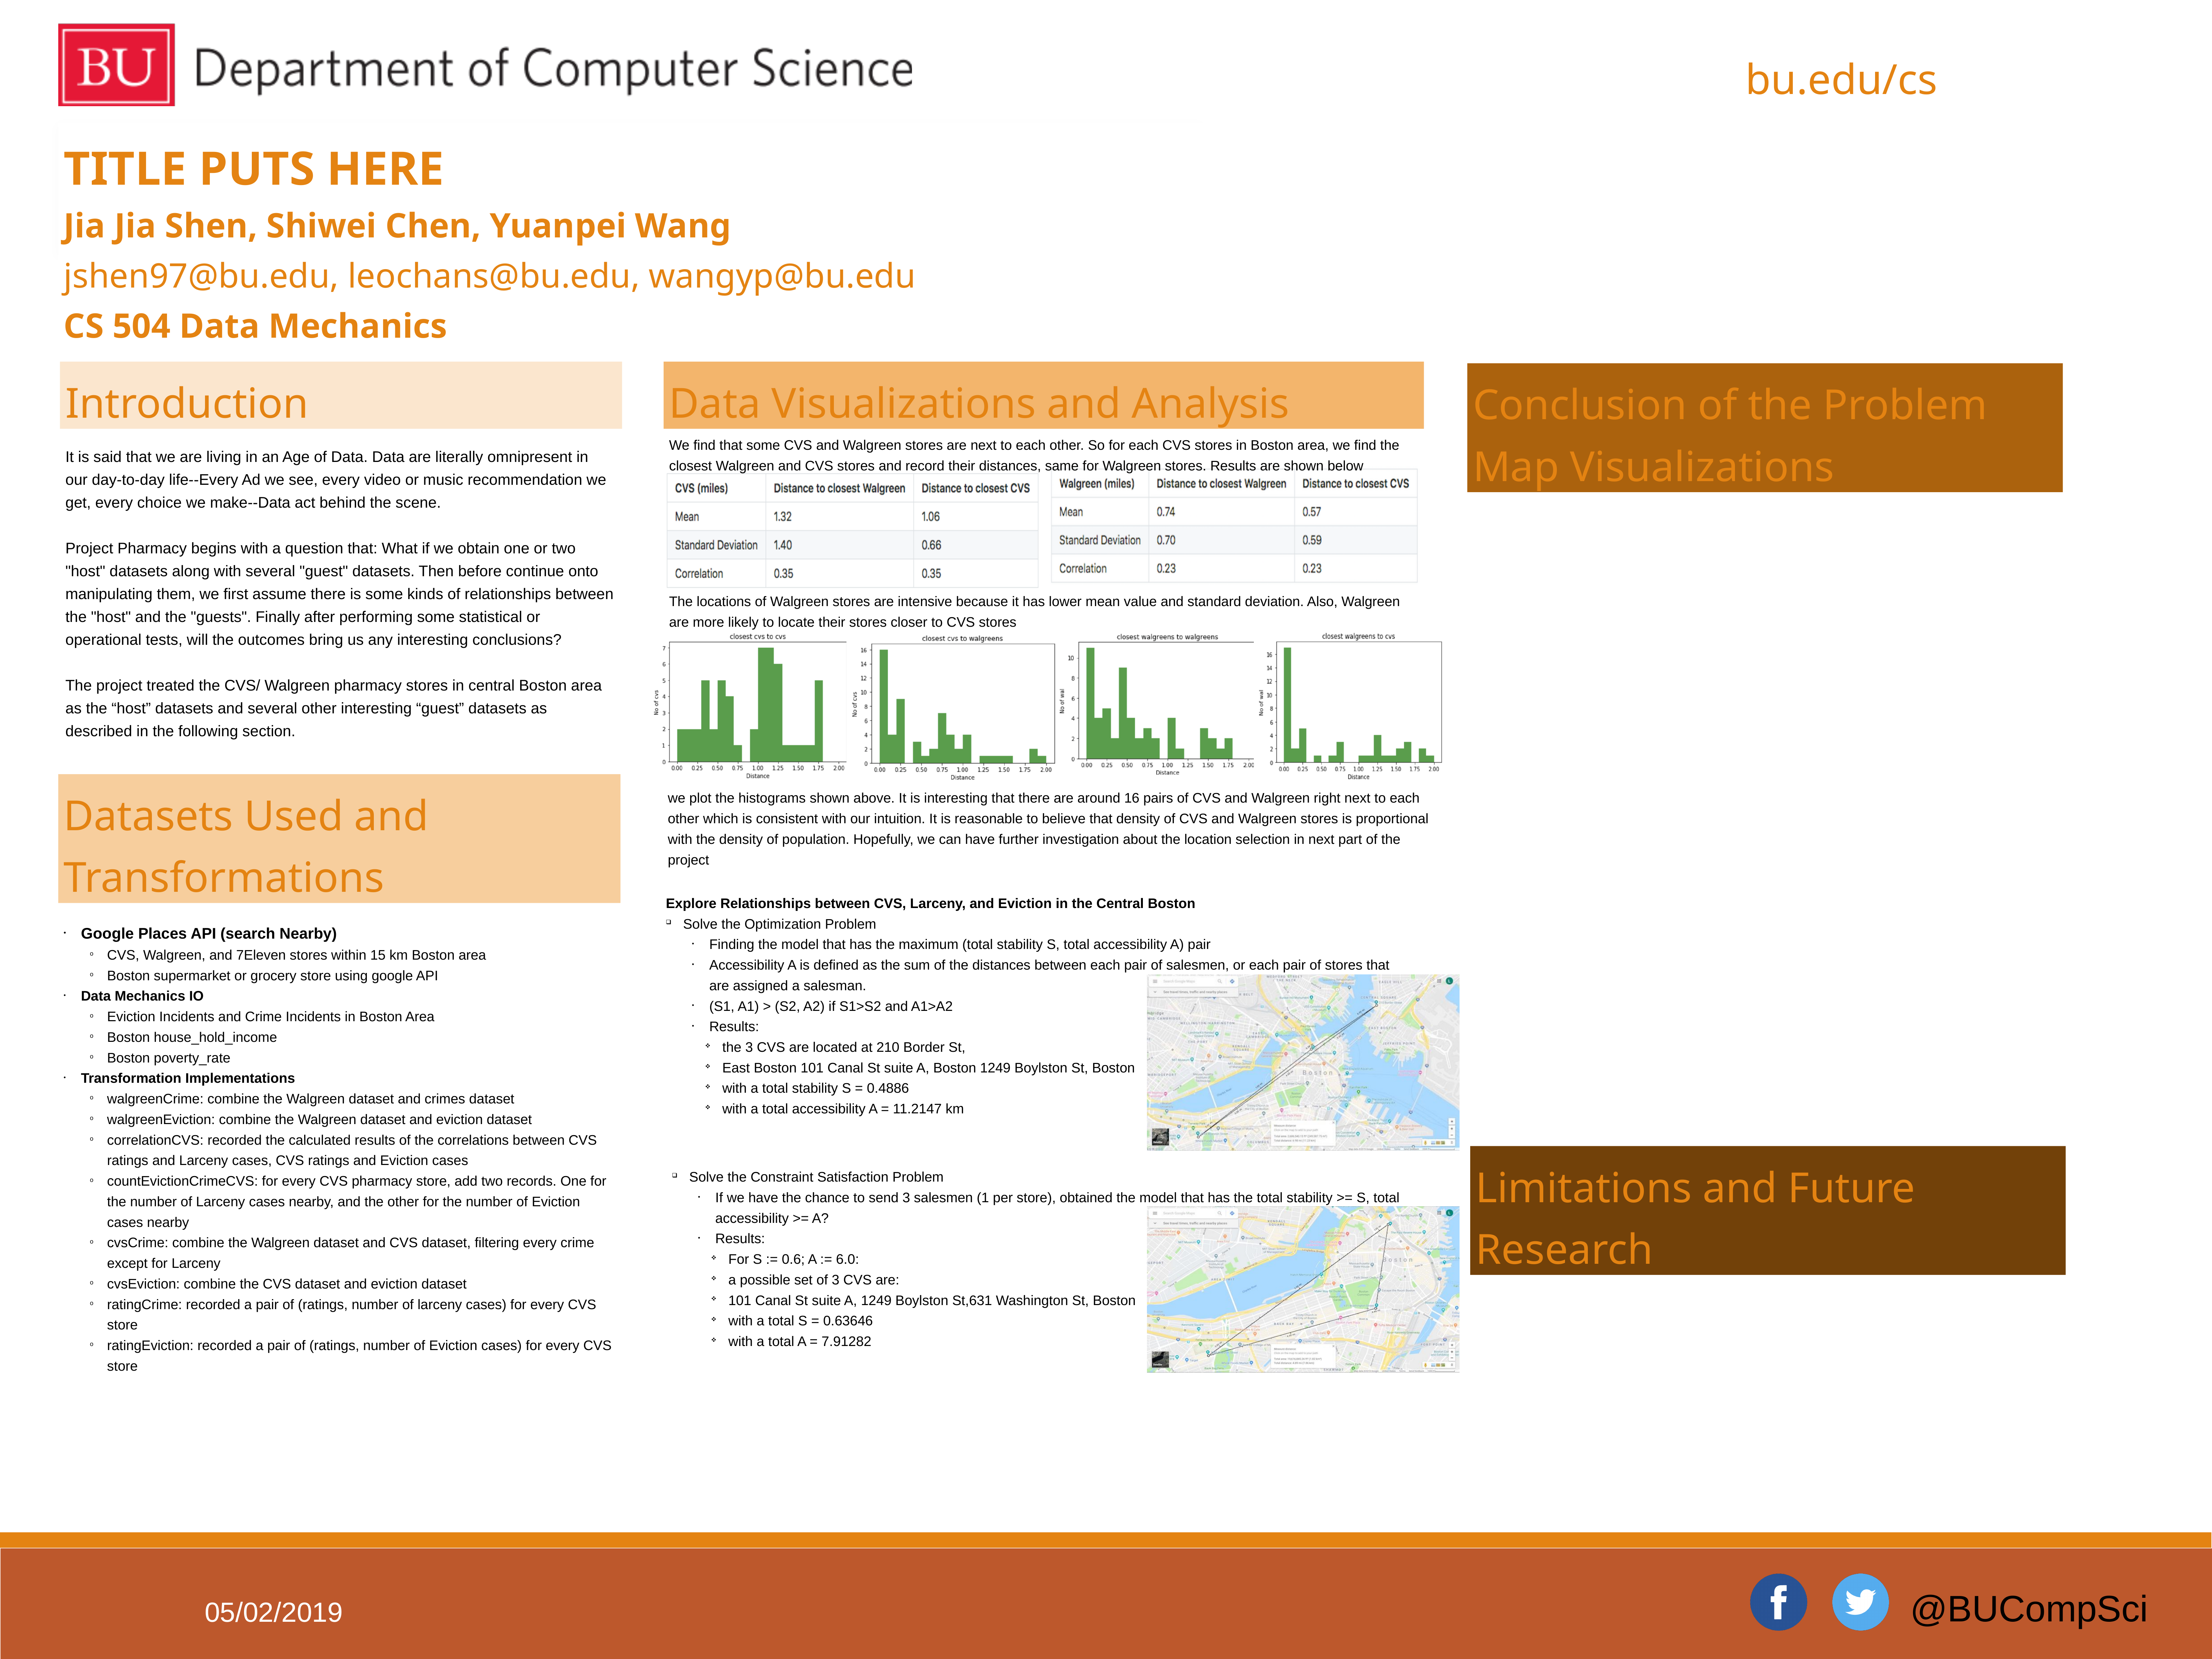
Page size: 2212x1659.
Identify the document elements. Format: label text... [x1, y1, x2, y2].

text_box The locations of Walgreen stores are intensive because it has lower mean value and standard deviation. Also, Walgreen are more likely to locate their stores closer to CVS stores [664, 596, 1424, 632]
text_box Solve the Constraint Satisfaction Problem If we have the chance to send 3 salesmen (1 per store), obtained the model that has the total stability >= S, total accessibility >= A? Results: For S := 0.6; A := 6.0: a possible set of 3 CVS are: 101 Canal St suite A, 1249 Boylston St,631 Washington St, Boston with a total S = 0.63646 with a total A = 7.91282 [666, 1161, 1470, 1373]
picture [58, 22, 912, 106]
text_box bu.edu/cs [1740, 38, 2160, 105]
picture [662, 460, 1423, 596]
text_box Data Visualizations and Analysis [664, 361, 1424, 429]
text_box TITLE PUTS HERE Jia Jia Shen, Shiwei Chen, Yuanpei Wang jshen97@bu.edu, leochans@bu.edu, wangyp@bu.edu CS 504 Data Mechanics [58, 122, 2063, 348]
picture [649, 631, 1446, 781]
text_box Introduction [60, 361, 622, 429]
text_box we plot the histograms shown above. It is interesting that there are around 16 pairs of CVS and Walgreen right next to each other which is consistent with our intuition. It is reasonable to believe that density of CVS and Walgreen stores is proportional with the density of population. Hopefully, we can have further investigation about the location selection in next part of the project [662, 782, 1446, 911]
text_box Explore Relationships between CVS, Larceny, and Eviction in the Central Boston Solve the Optimization Problem Finding the model that has the maximum (total stability S, total accessibility A) pair Accessibility A is defined as the sum of the distances between each pair of salesmen, or each pair of stores that are assigned a salesman. (S1, A1) > (S2, A2) if S1>S2 and A1>A2 Results: the 3 CVS are located at 210 Border St, East Boston 101 Canal St suite A, Boston 1249 Boylston St, Boston with a total stability S = 0.4886 with a total accessibility A = 11.2147 km [660, 887, 1406, 1161]
text_box @BUCompSci [1905, 1571, 2160, 1632]
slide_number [199, 1562, 648, 1651]
text_box It is said that we are living in an Age of Data. Data are literally omnipresent in our day-to-day life--Every Ad we see, every video or music recommendation we get, every choice we make--Data act behind the scene. Project Pharmacy begins with a question that: What if we obtain one or two "host" datasets along with several "guest" datasets. Then before continue onto manipulating them, we first assume there is some kinds of relationships between the "host" and the "guests". Finally after performing some statistical or operational tests, will the outcomes bring us any interesting conclusions? The project treated the CVS/ Walgreen pharmacy stores in central Boston area as the “host” datasets and several other interesting “guest” datasets as described in the following section. [62, 441, 620, 741]
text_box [1740, 1563, 1889, 1641]
text_box Datasets Used and Transformations [58, 774, 620, 903]
text_box Conclusion of the Problem Map Visualizations [1467, 363, 2063, 492]
picture [1147, 974, 1460, 1151]
text_box We find that some CVS and Walgreen stores are next to each other. So for each CVS stores in Boston area, we find the closest Walgreen and CVS stores and record their distances, same for Walgreen stores. Results are shown below [664, 429, 1424, 462]
text_box Limitations and Future Research [1470, 1146, 2066, 1275]
picture [1147, 1206, 1460, 1373]
text_box Google Places API (search Nearby) CVS, Walgreen, and 7Eleven stores within 15 km Boston area Boston supermarket or grocery store using google API Data Mechanics IO Eviction Incidents and Crime Incidents in Boston Area Boston house_hold_income Boston poverty_rate Transformation Implementations walgreenCrime: combine the Walgreen dataset and crimes dataset walgreenEviction: combine the Walgreen dataset and eviction dataset correlationCVS: recorded the calculated results of the correlations between CVS ratings and Larceny cases, CVS ratings and Eviction cases countEvictionCrimeCVS: for every CVS pharmacy store, add two records. One for the number of Larceny cases nearby, and the other for the number of Eviction cases nearby cvsCrime: combine the Walgreen dataset and CVS dataset, filtering every crime except for Larceny cvsEviction: combine the CVS dataset and eviction dataset ratingCrime: recorded a pair of (ratings, number of larceny cases) for every CVS store ratingEviction: recorded a pair of (ratings, number of Eviction cases) for every CVS store [58, 916, 620, 1397]
